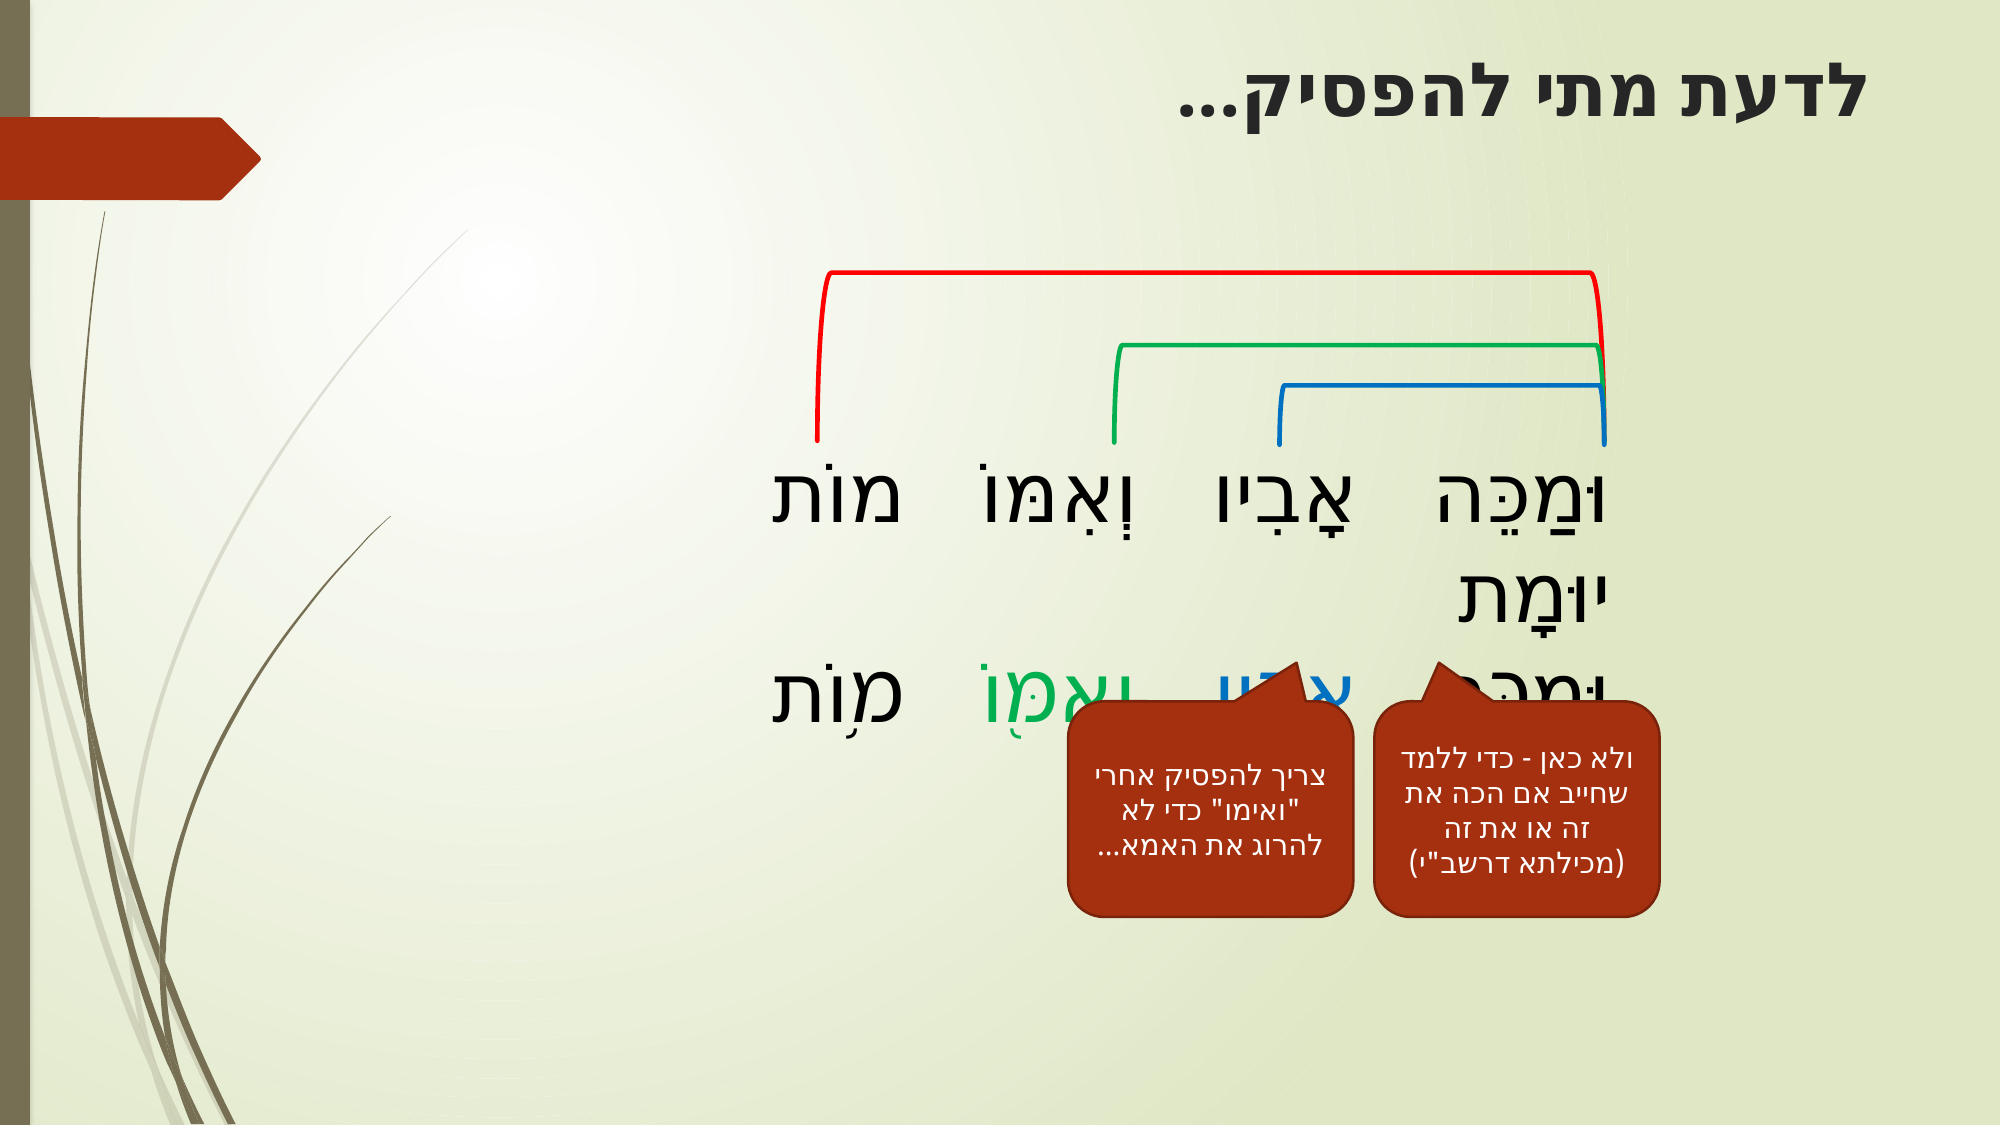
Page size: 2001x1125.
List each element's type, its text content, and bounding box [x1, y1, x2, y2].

text_box [1113, 344, 1605, 444]
text_box [816, 271, 1604, 442]
text_box וּמַכֵּה אָבִיו וְאִמּוֹ מוֹת יוּמָת וּמַכֵּ֥ה אָבִ֛יו וְאִמּ֖וֹ מ֥וֹת יוּמָֽת [757, 432, 1626, 847]
title לדעת מתי להפסיק... [425, 33, 1888, 186]
text_box [1278, 384, 1605, 446]
text_box צריך להפסיק אחרי "ואימו" כדי לא להרוג את האמא... [1066, 661, 1355, 919]
text_box ולא כאן - כדי ללמד שחייב אם הכה את זה או את זה (מכילתא דרשב"י) [1373, 661, 1661, 919]
